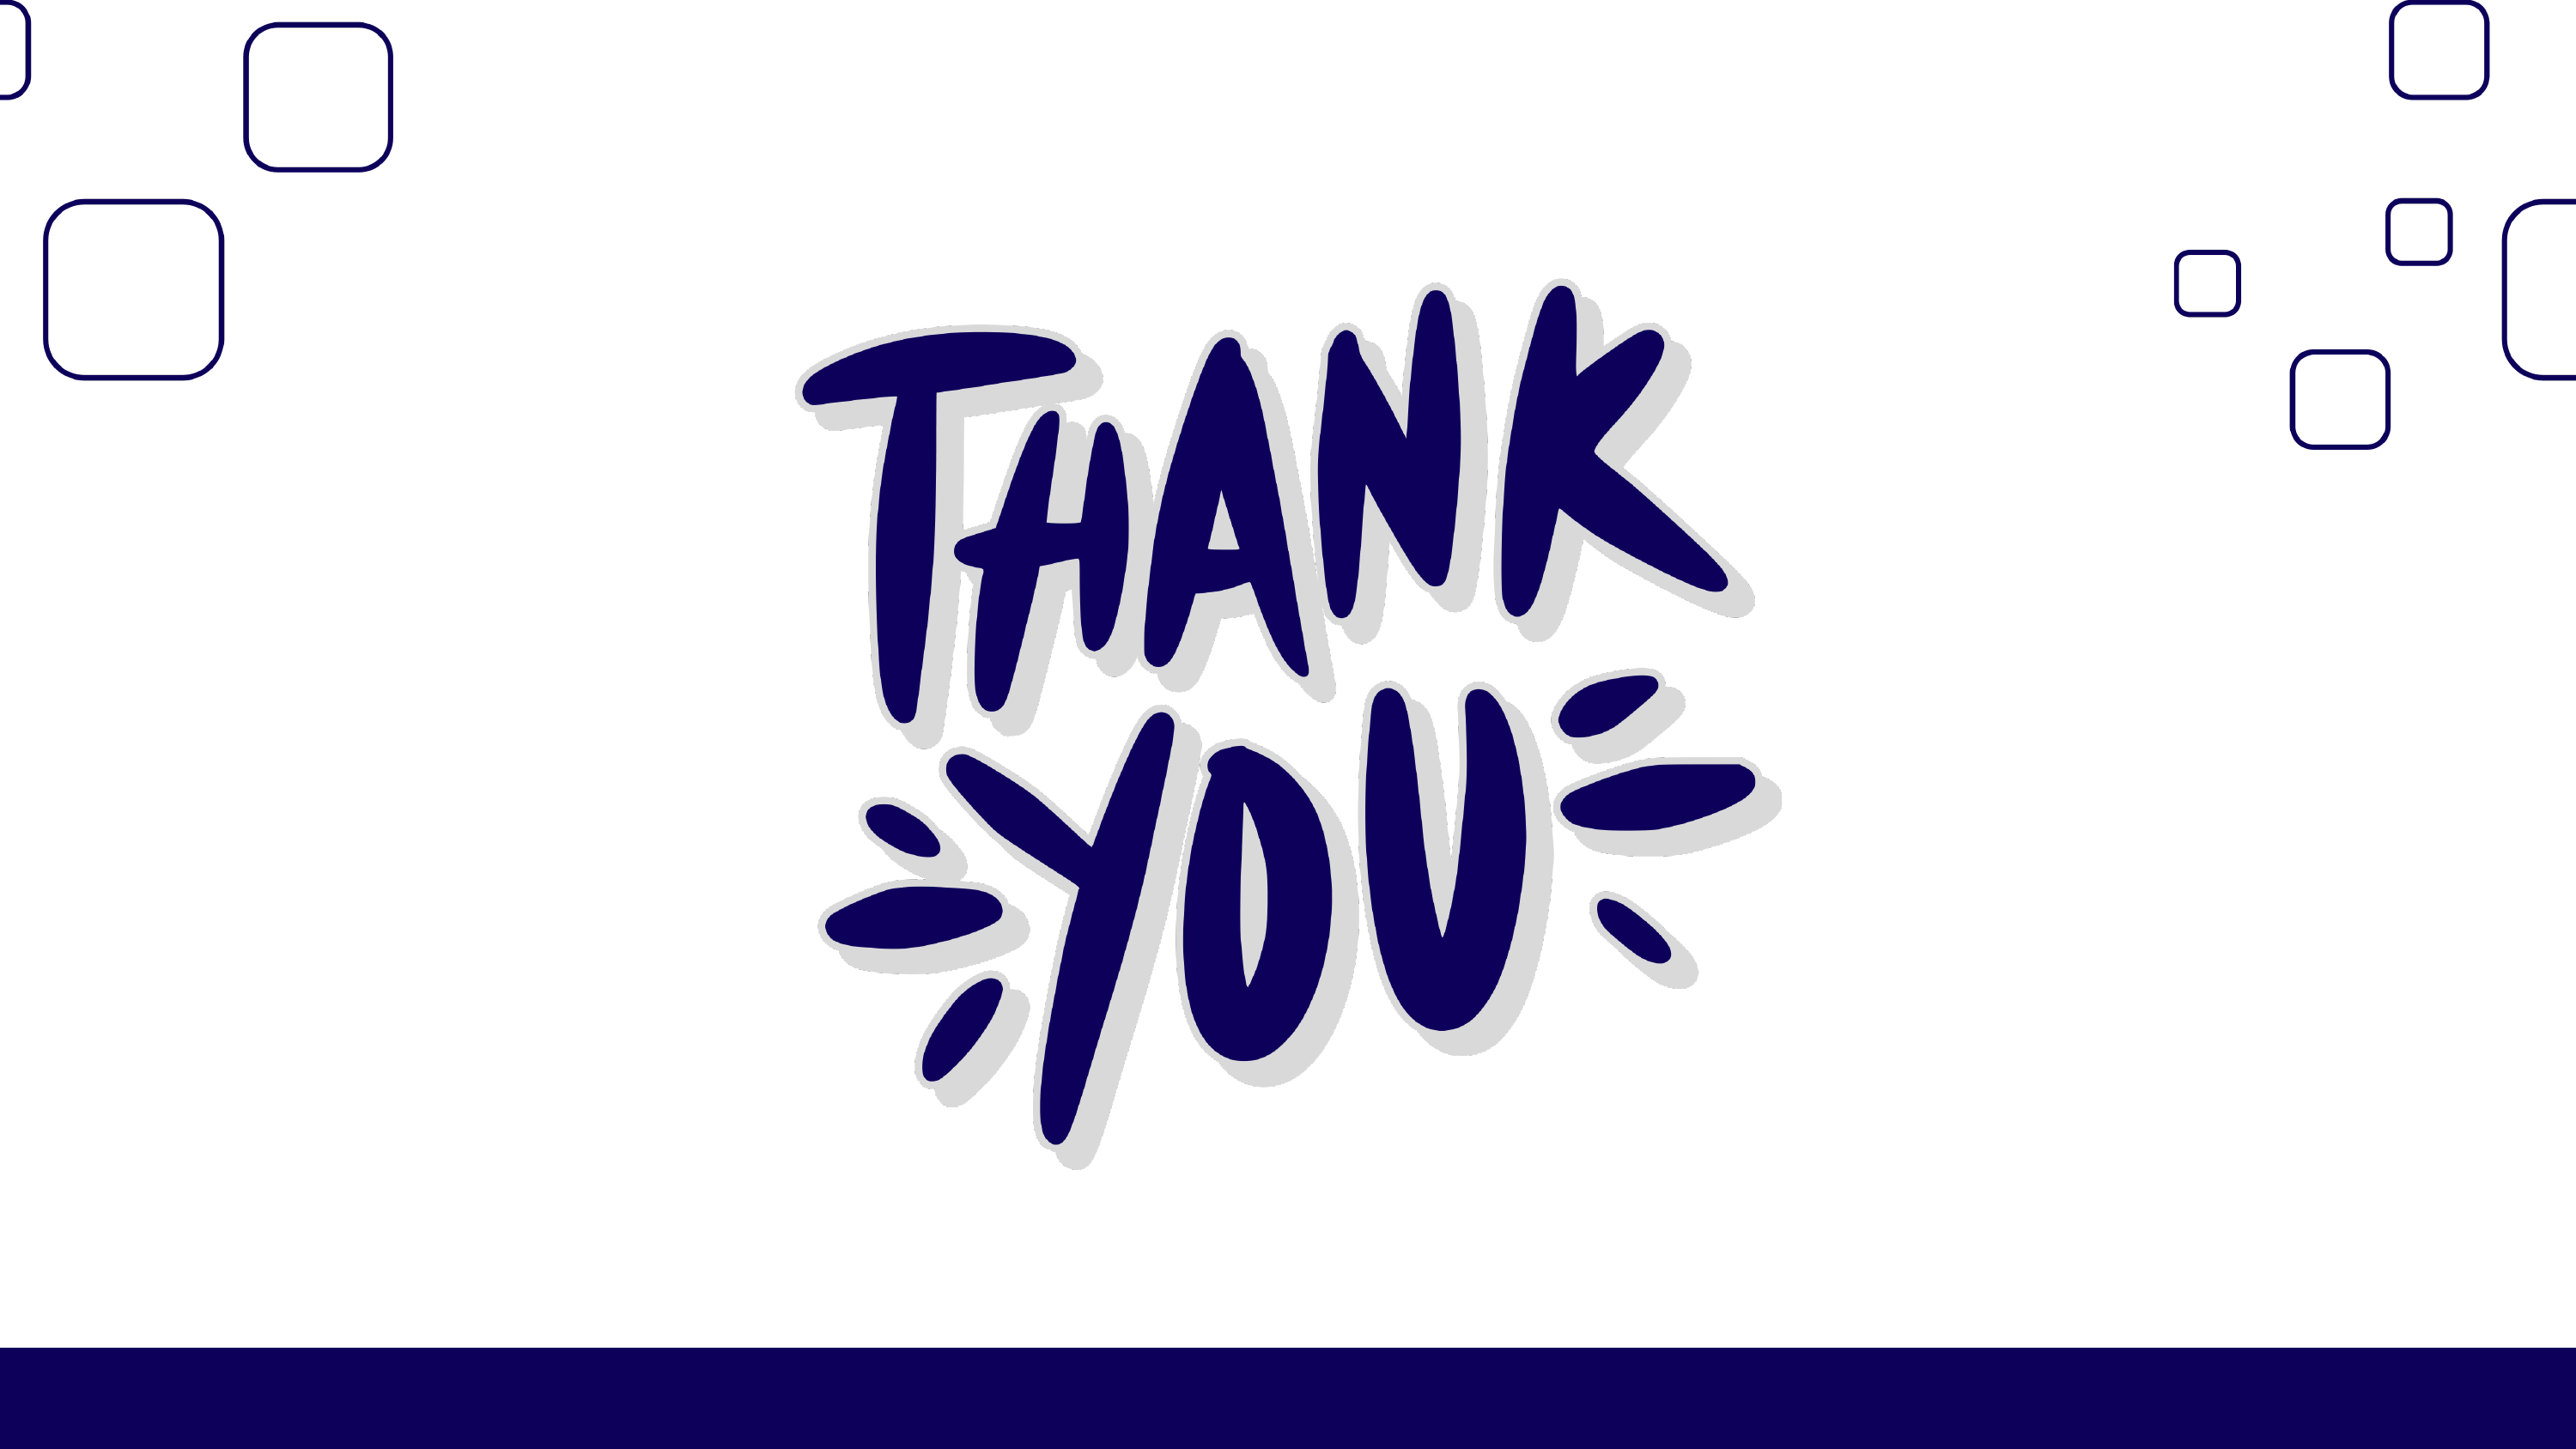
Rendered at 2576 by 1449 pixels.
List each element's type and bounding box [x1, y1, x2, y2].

text_box [0, 1348, 2576, 1449]
text_box [0, 0, 393, 450]
text_box [793, 278, 1783, 1170]
text_box [2173, 0, 2576, 450]
